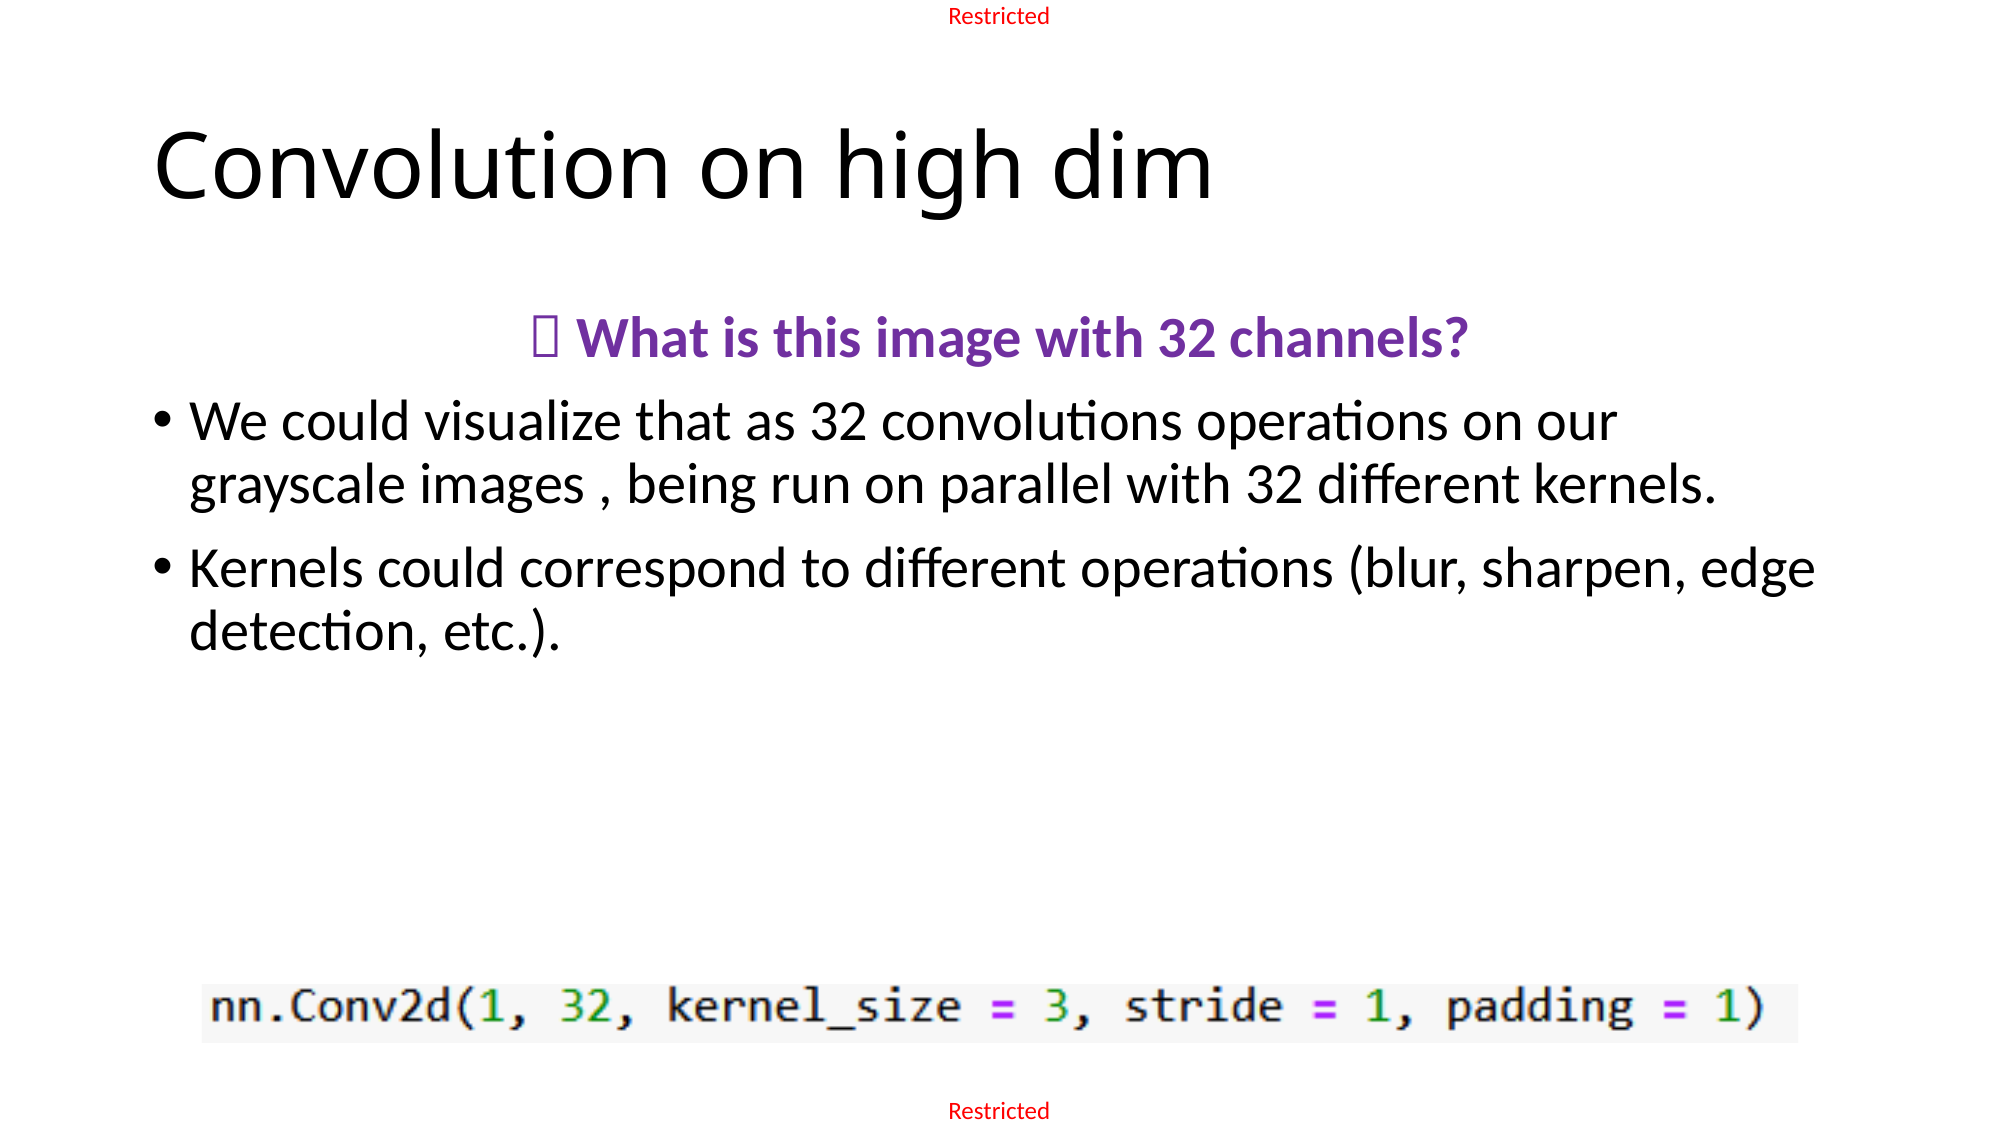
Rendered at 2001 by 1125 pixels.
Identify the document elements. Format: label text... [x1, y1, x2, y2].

picture [201, 984, 1799, 1043]
title Convolution on high dim [137, 59, 1863, 278]
